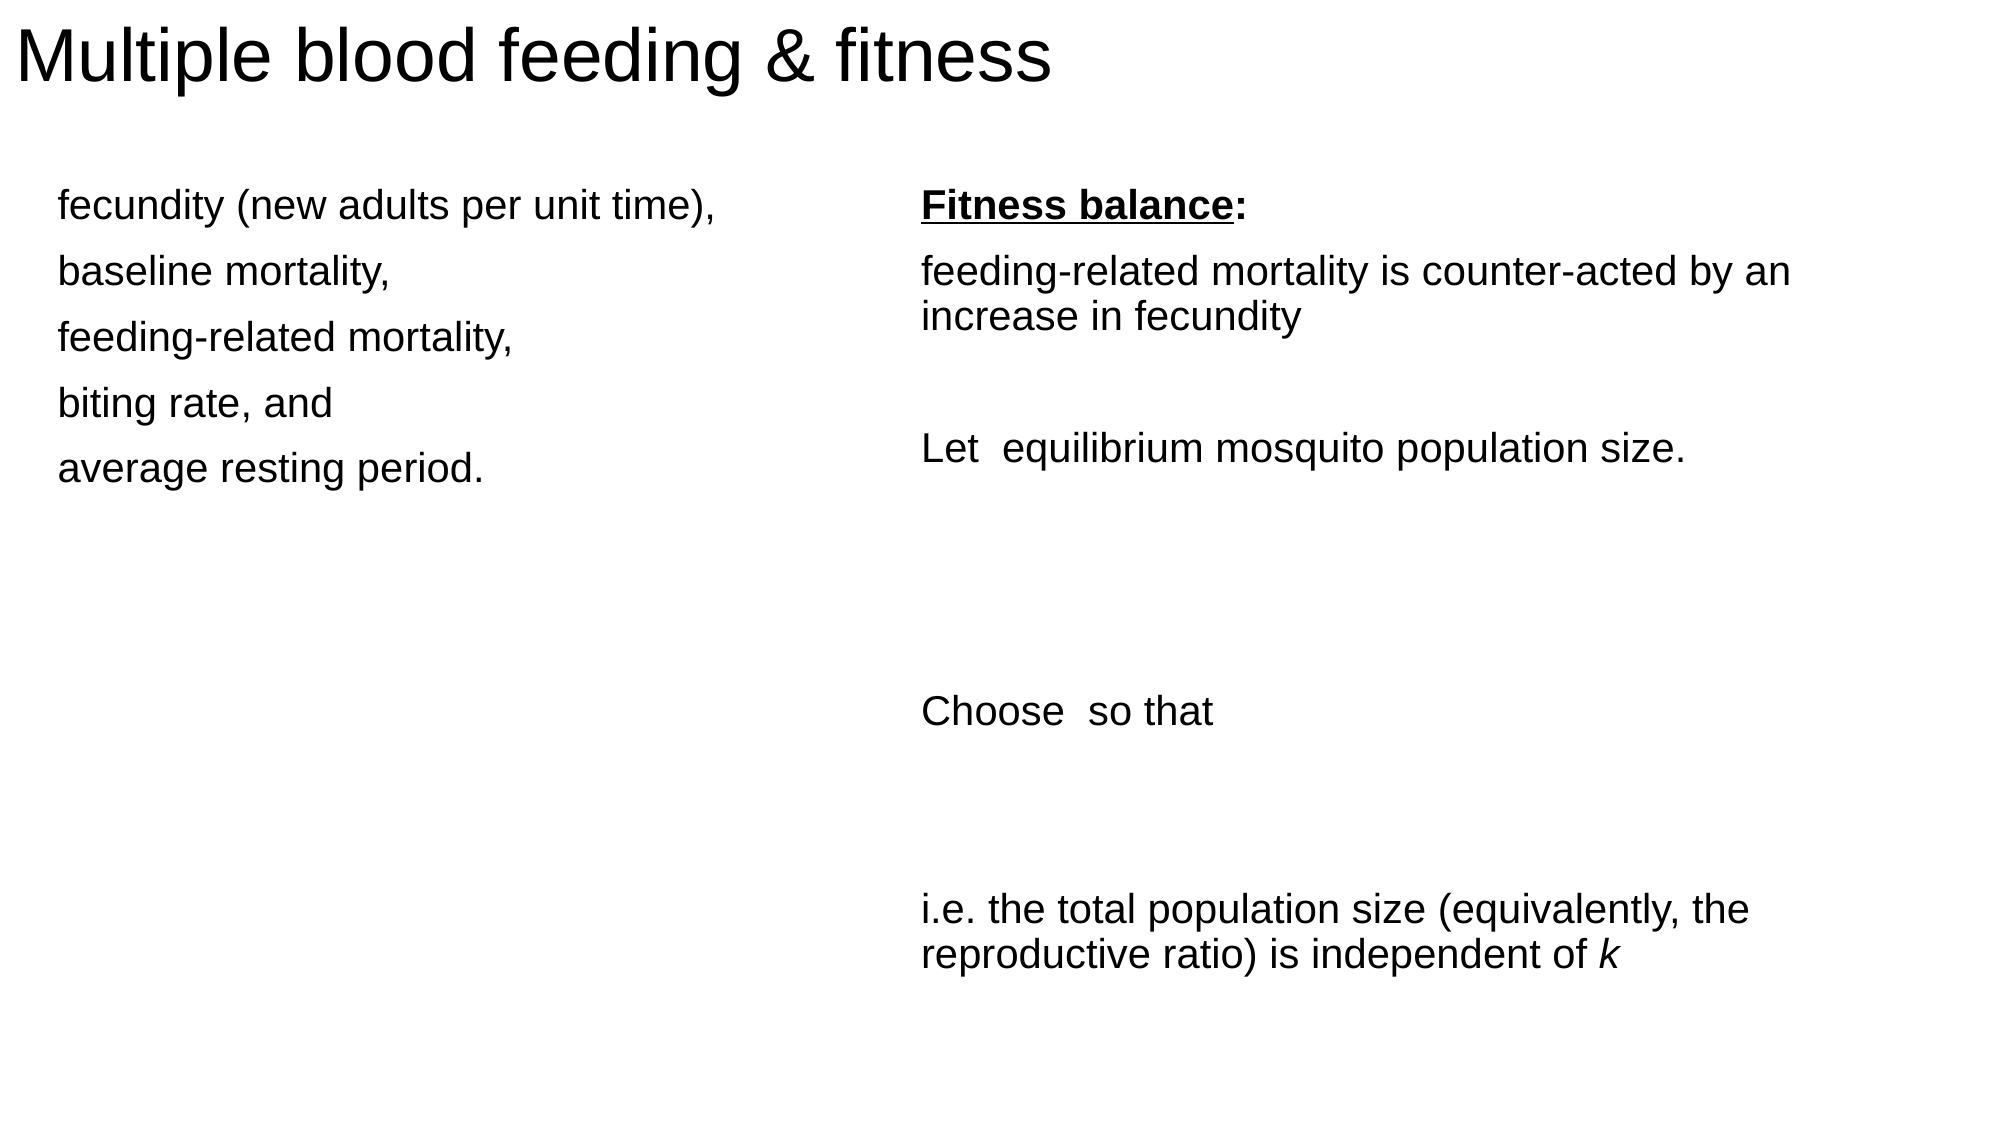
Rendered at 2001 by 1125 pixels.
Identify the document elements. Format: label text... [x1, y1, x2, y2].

title Multiple blood feeding & fitness [0, 3, 1725, 112]
